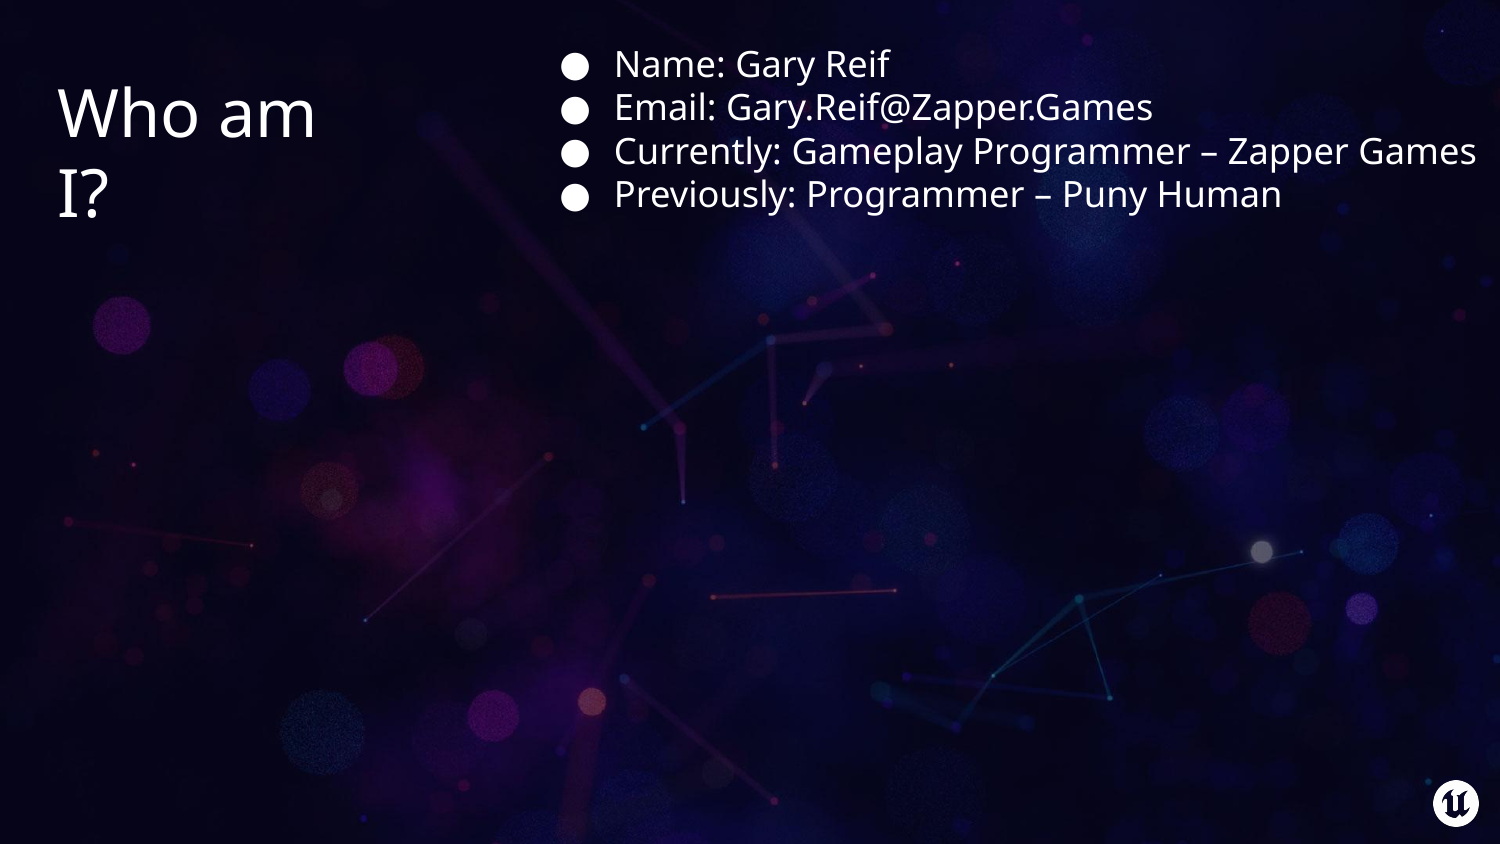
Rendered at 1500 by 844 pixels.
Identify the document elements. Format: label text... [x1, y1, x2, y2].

picture [0, 0, 1500, 844]
title Who am I? [42, 55, 400, 155]
text_box Name: Gary Reif Email: Gary.Reif@Zapper.Games Currently: Gameplay Programmer – Zapper Games Previously: Programmer – Puny Human [526, 40, 1500, 246]
